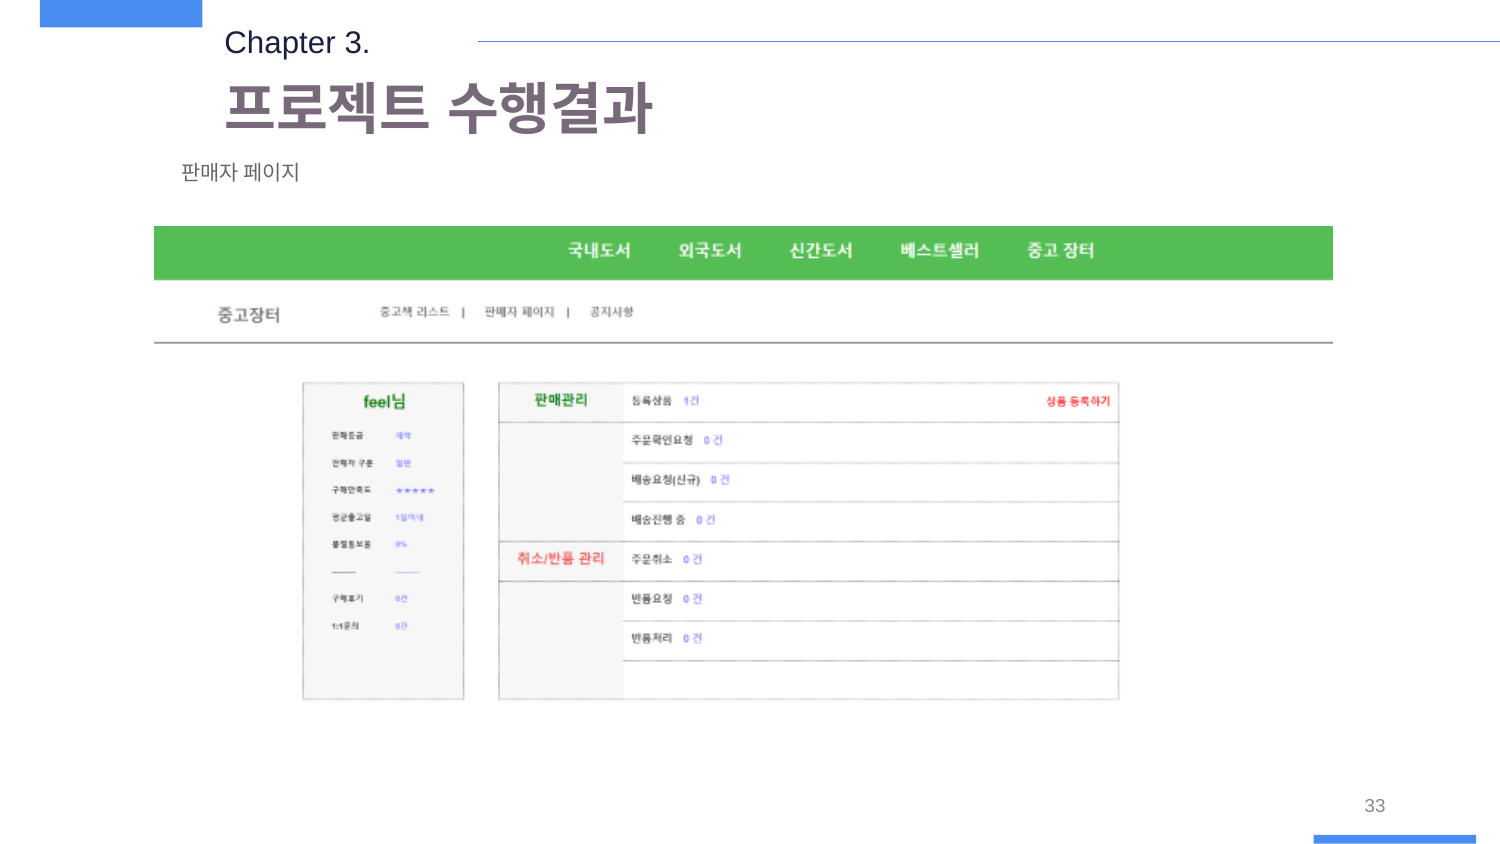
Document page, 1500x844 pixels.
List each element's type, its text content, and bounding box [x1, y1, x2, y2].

text_box [39, 0, 203, 28]
text_box 판매자 페이지 [166, 146, 525, 197]
text_box [1313, 834, 1477, 844]
picture [154, 225, 1333, 756]
text_box 프로젝트 수행결과 [213, 67, 792, 146]
slide_number 33 [1059, 782, 1397, 827]
text_box Chapter 3. [213, 16, 478, 66]
